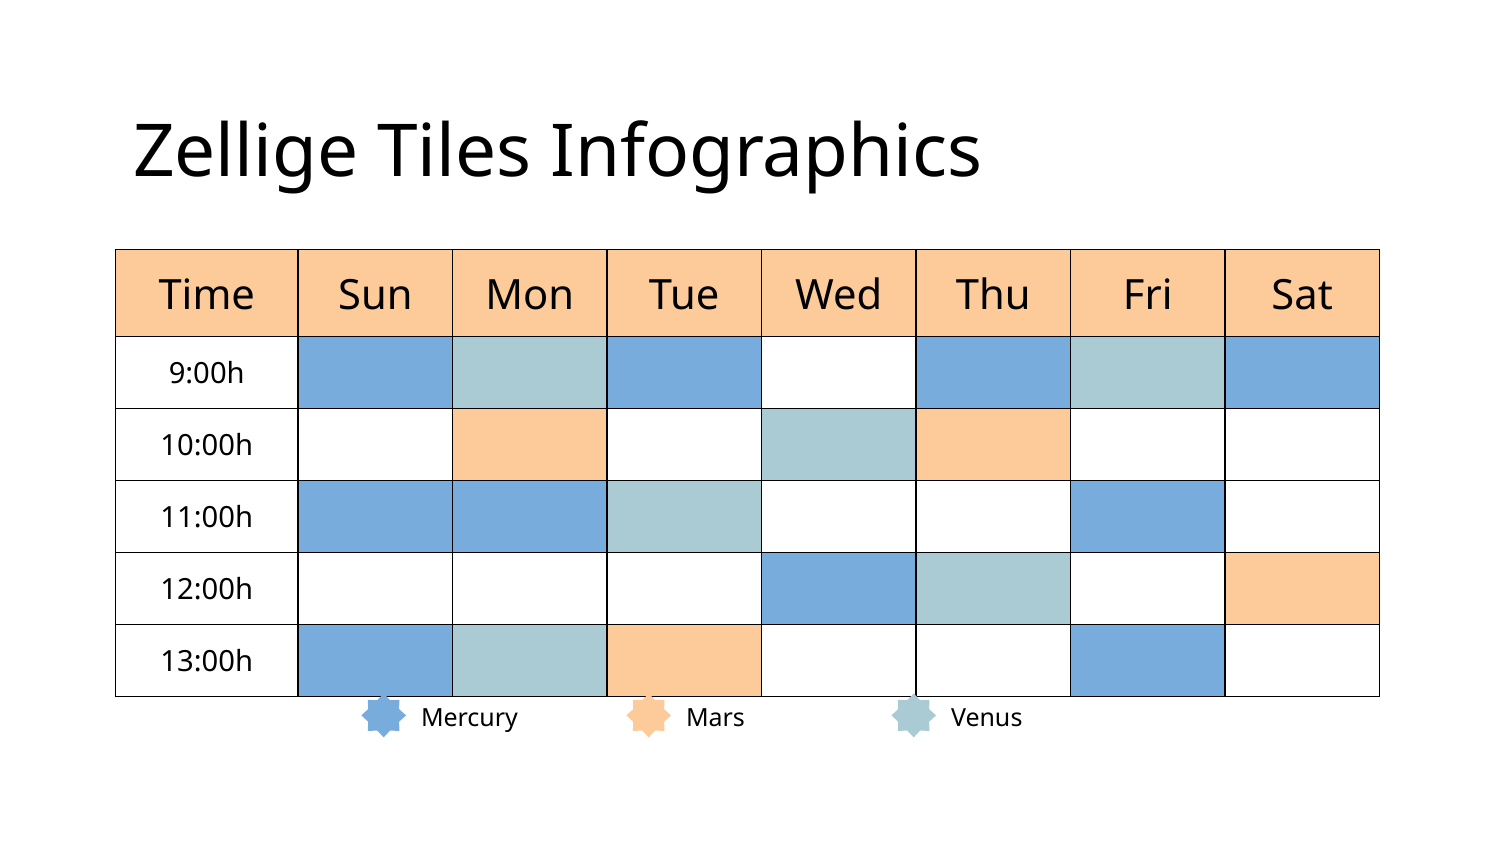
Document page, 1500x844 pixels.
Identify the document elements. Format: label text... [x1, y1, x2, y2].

table_cell 11:00h [116, 481, 297, 552]
table_cell [299, 553, 452, 624]
table_cell [1071, 553, 1224, 624]
table_header Sun [299, 250, 452, 336]
table_cell [762, 625, 915, 696]
table_cell 9:00h [116, 337, 297, 408]
table_header Sat [1226, 250, 1379, 336]
table_cell 12:00h [116, 553, 297, 624]
table_cell [1226, 337, 1379, 408]
table_cell [1071, 337, 1224, 408]
table_cell [917, 625, 1070, 684]
table_cell [299, 625, 452, 696]
table_cell 13:00h [116, 625, 297, 696]
table_header Fri [1071, 250, 1224, 336]
table_cell [299, 409, 452, 480]
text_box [361, 685, 609, 745]
table_cell [299, 481, 452, 552]
table_cell [608, 337, 761, 408]
table_cell [917, 337, 1070, 408]
table_header Thu [917, 250, 1070, 336]
table_cell 10:00h [116, 409, 297, 480]
table_cell [1071, 625, 1224, 696]
table_header Tue [608, 250, 761, 336]
table_cell [1226, 481, 1379, 552]
table_cell [608, 553, 761, 624]
table_header Wed [762, 250, 915, 336]
table_cell [762, 409, 915, 480]
table_cell [608, 625, 761, 696]
table_cell [453, 337, 606, 408]
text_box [891, 685, 1139, 745]
table_cell [1226, 409, 1379, 480]
table_cell [299, 337, 452, 408]
table_cell [762, 481, 915, 552]
table_cell [453, 553, 606, 624]
table_cell [608, 481, 761, 552]
table_cell [917, 481, 1070, 552]
table_cell [453, 481, 606, 552]
table_cell [608, 409, 761, 480]
table_cell [762, 337, 915, 408]
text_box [626, 685, 874, 745]
table_cell [1071, 409, 1224, 480]
table_cell [453, 625, 606, 684]
table_header Mon [453, 250, 606, 336]
table_cell [917, 409, 1070, 480]
title Zellige Tiles Infographics [118, 88, 1383, 206]
table_cell [917, 553, 1070, 624]
table_cell [453, 409, 606, 480]
table_cell [1226, 625, 1379, 696]
table_cell [1226, 553, 1379, 624]
table_cell [1071, 481, 1224, 552]
table_header Time [116, 250, 297, 336]
table_cell [762, 553, 915, 624]
